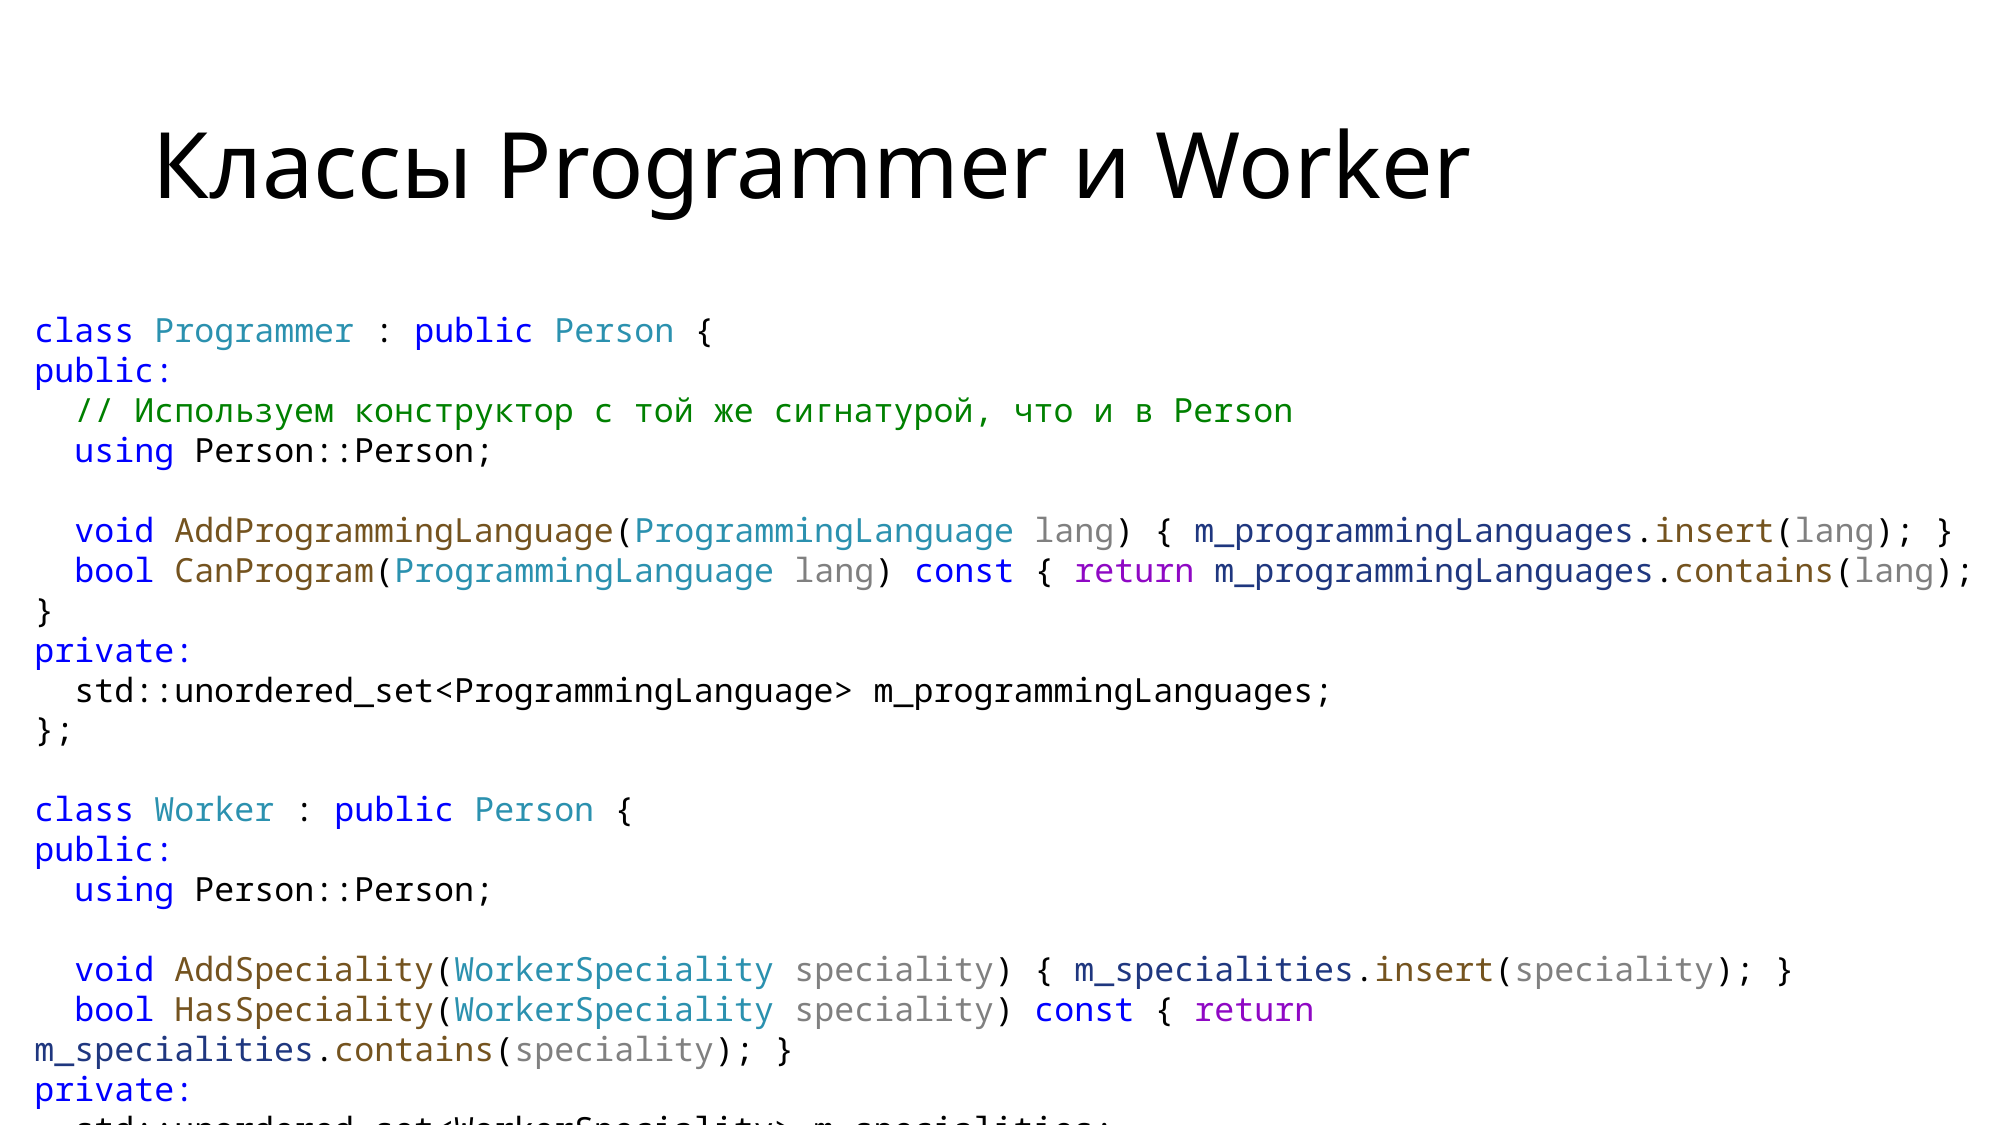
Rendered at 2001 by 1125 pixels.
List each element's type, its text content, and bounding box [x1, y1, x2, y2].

text_box class Programmer : public Person { public: // Используем конструктор с той же сигнатурой, что и в Person using Person::Person; void AddProgrammingLanguage(ProgrammingLanguage lang) { m_programmingLanguages.insert(lang); } bool CanProgram(ProgrammingLanguage lang) const { return m_programmingLanguages.contains(lang); } private: std::unordered_set<ProgrammingLanguage> m_programmingLanguages; }; class Worker : public Person { public: using Person::Person; void AddSpeciality(WorkerSpeciality speciality) { m_specialities.insert(speciality); } bool HasSpeciality(WorkerSpeciality speciality) const { return m_specialities.contains(speciality); } private: std::unordered_set<WorkerSpeciality> m_specialities; }; [19, 302, 2000, 1125]
title Классы Programmer и Worker [137, 59, 1863, 278]
